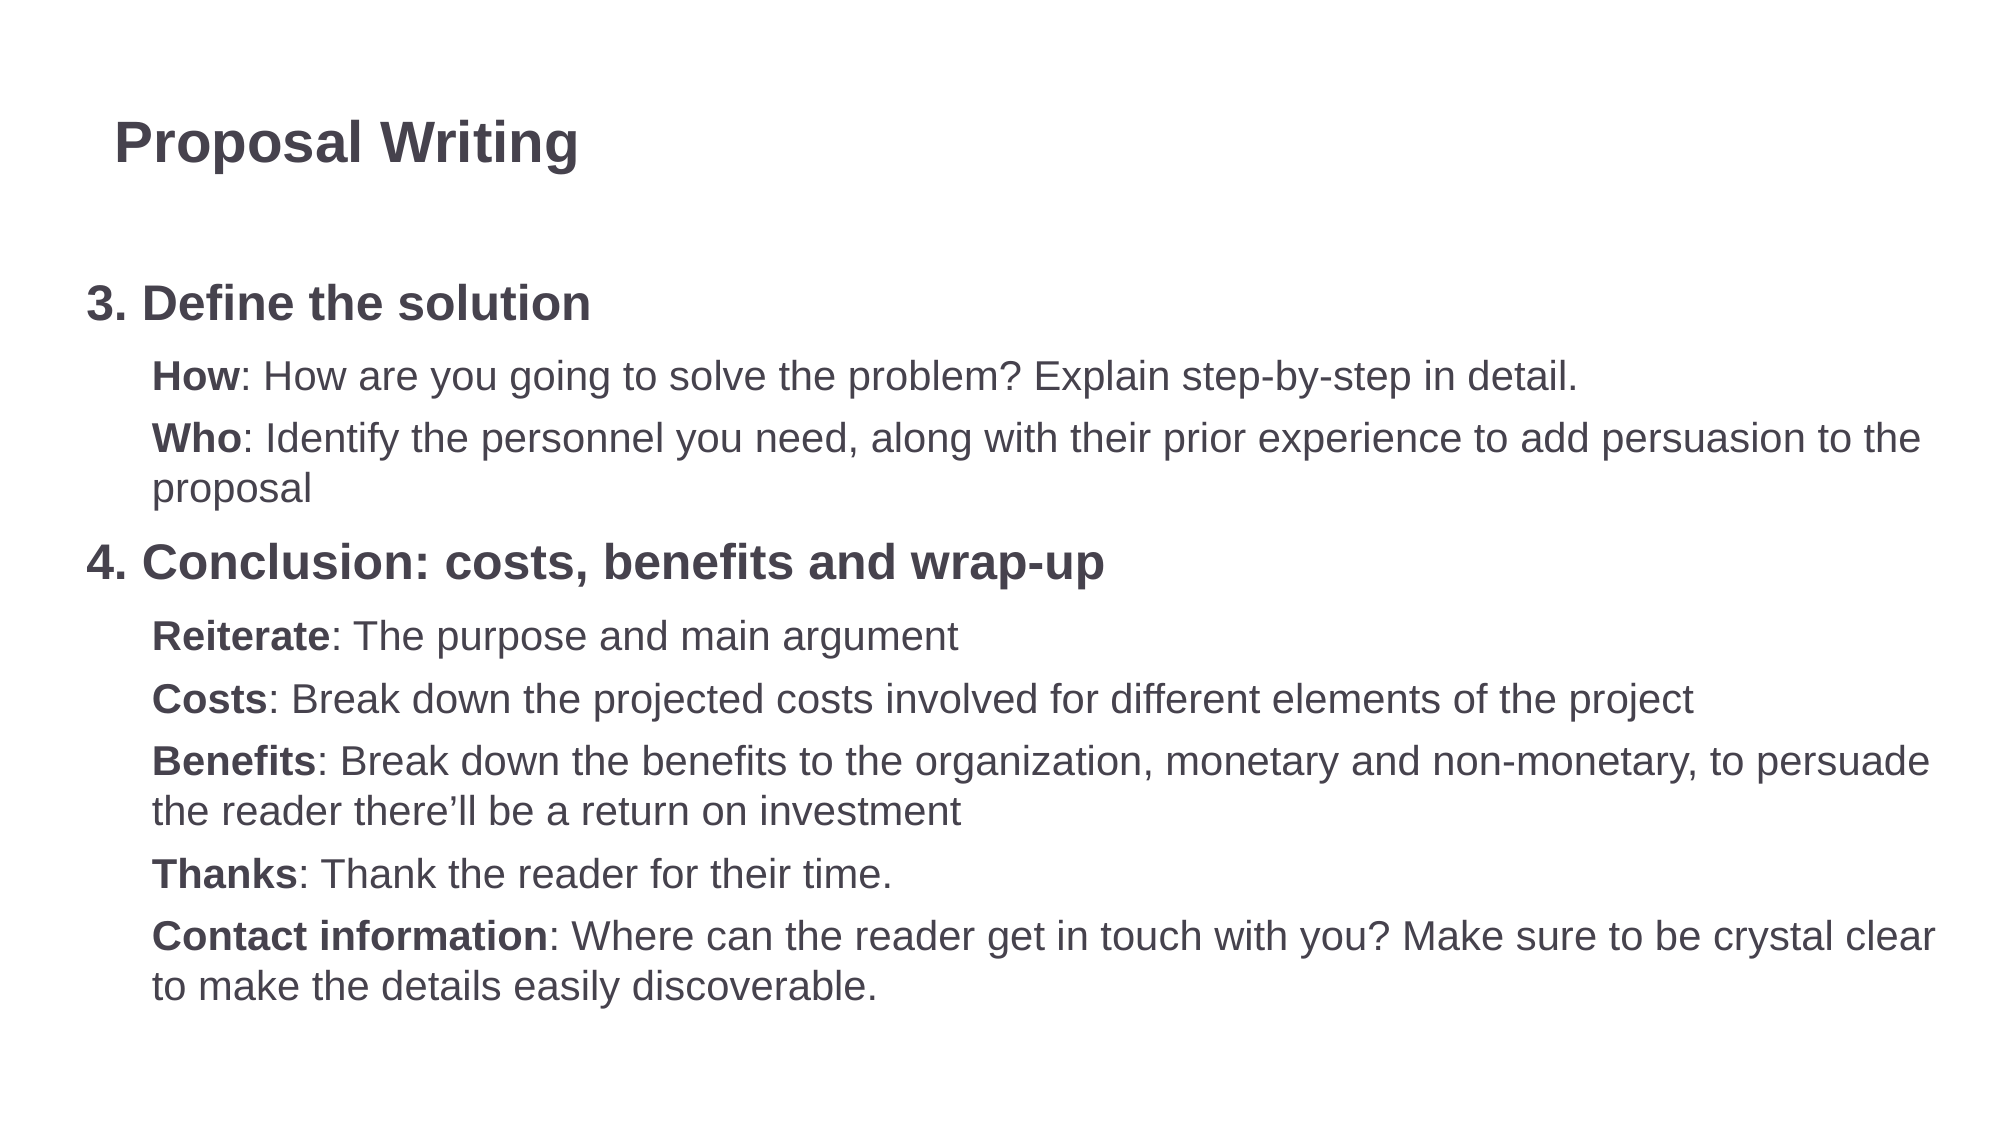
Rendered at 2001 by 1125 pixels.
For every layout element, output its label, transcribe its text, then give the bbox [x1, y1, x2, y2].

title Proposal Writing [99, 44, 1696, 233]
list 3. Define the solution How: How are you going to solve the problem? Explain step-by-step in detail. Who: Identify the personnel you need, along with their prior experience to add persuasion to the proposal 4. Conclusion: costs, benefits and wrap-up Reiterate: The purpose and main argument Costs: Break down the projected costs involved for different elements of the project Benefits: Break down the benefits to the organization, monetary and non-monetary, to persuade the reader there’ll be a return on investment Thanks: Thank the reader for their time. Contact information: Where can the reader get in touch with you? Make sure to be crystal clear to make the details easily discoverable. [71, 262, 1964, 979]
